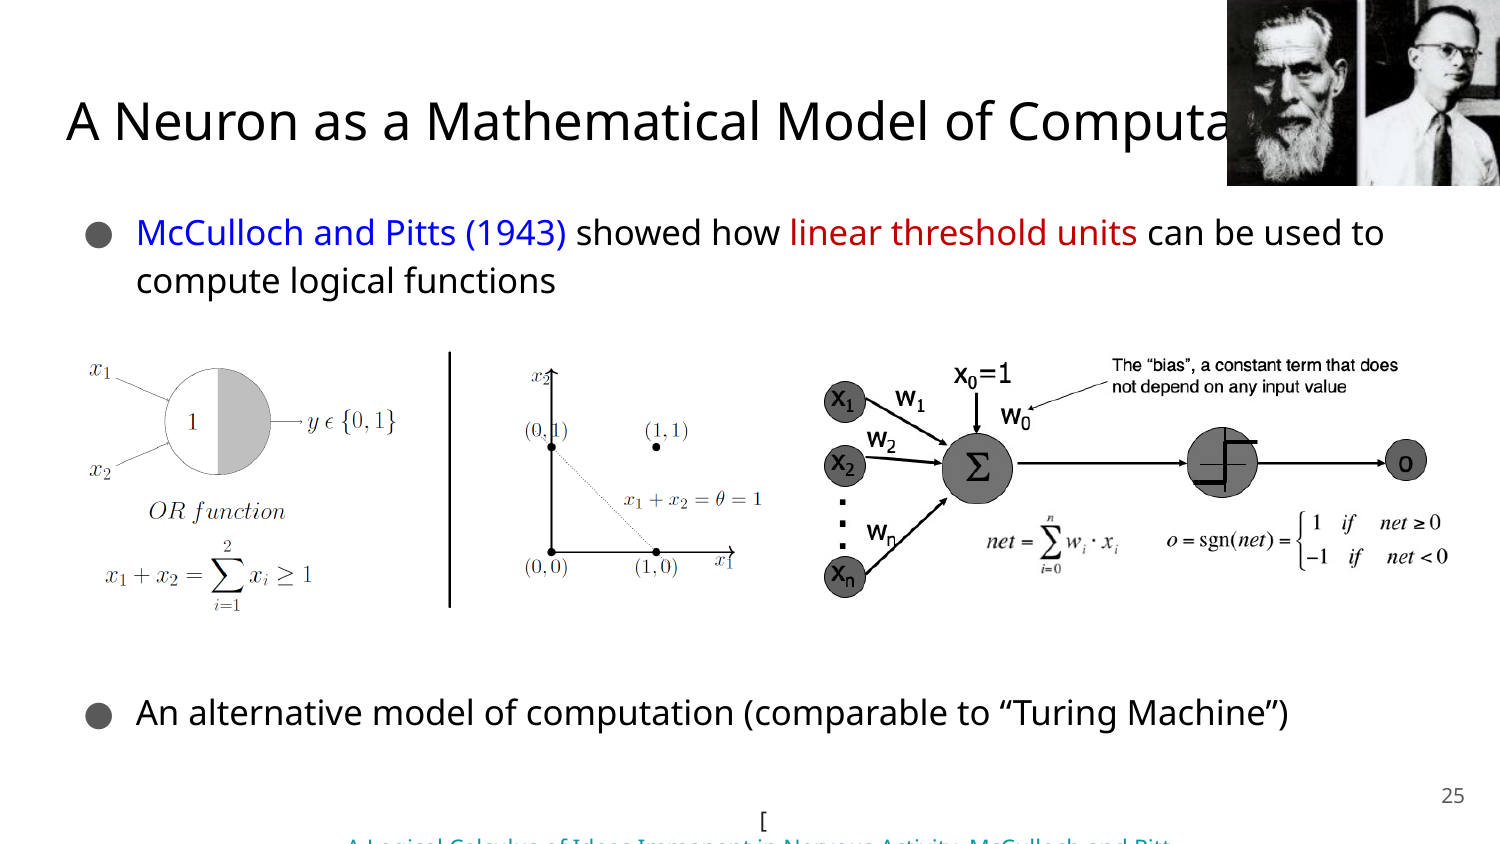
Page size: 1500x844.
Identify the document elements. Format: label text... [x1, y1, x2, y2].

picture [808, 345, 1456, 608]
list McCulloch and Pitts (1943) showed how linear threshold units can be used to compute logical functions An alternative model of computation (comparable to “Turing Machine”) [51, 189, 1449, 750]
title A Neuron as a Mathematical Model of Computation [51, 72, 1221, 167]
text_box [A Logical Calculus of Ideas Immanent in Nervous Activity, McCulloch and Pitts 1943] [331, 798, 1196, 844]
picture [1226, 0, 1500, 186]
picture [67, 345, 774, 623]
slide_number 25 [1389, 764, 1480, 830]
